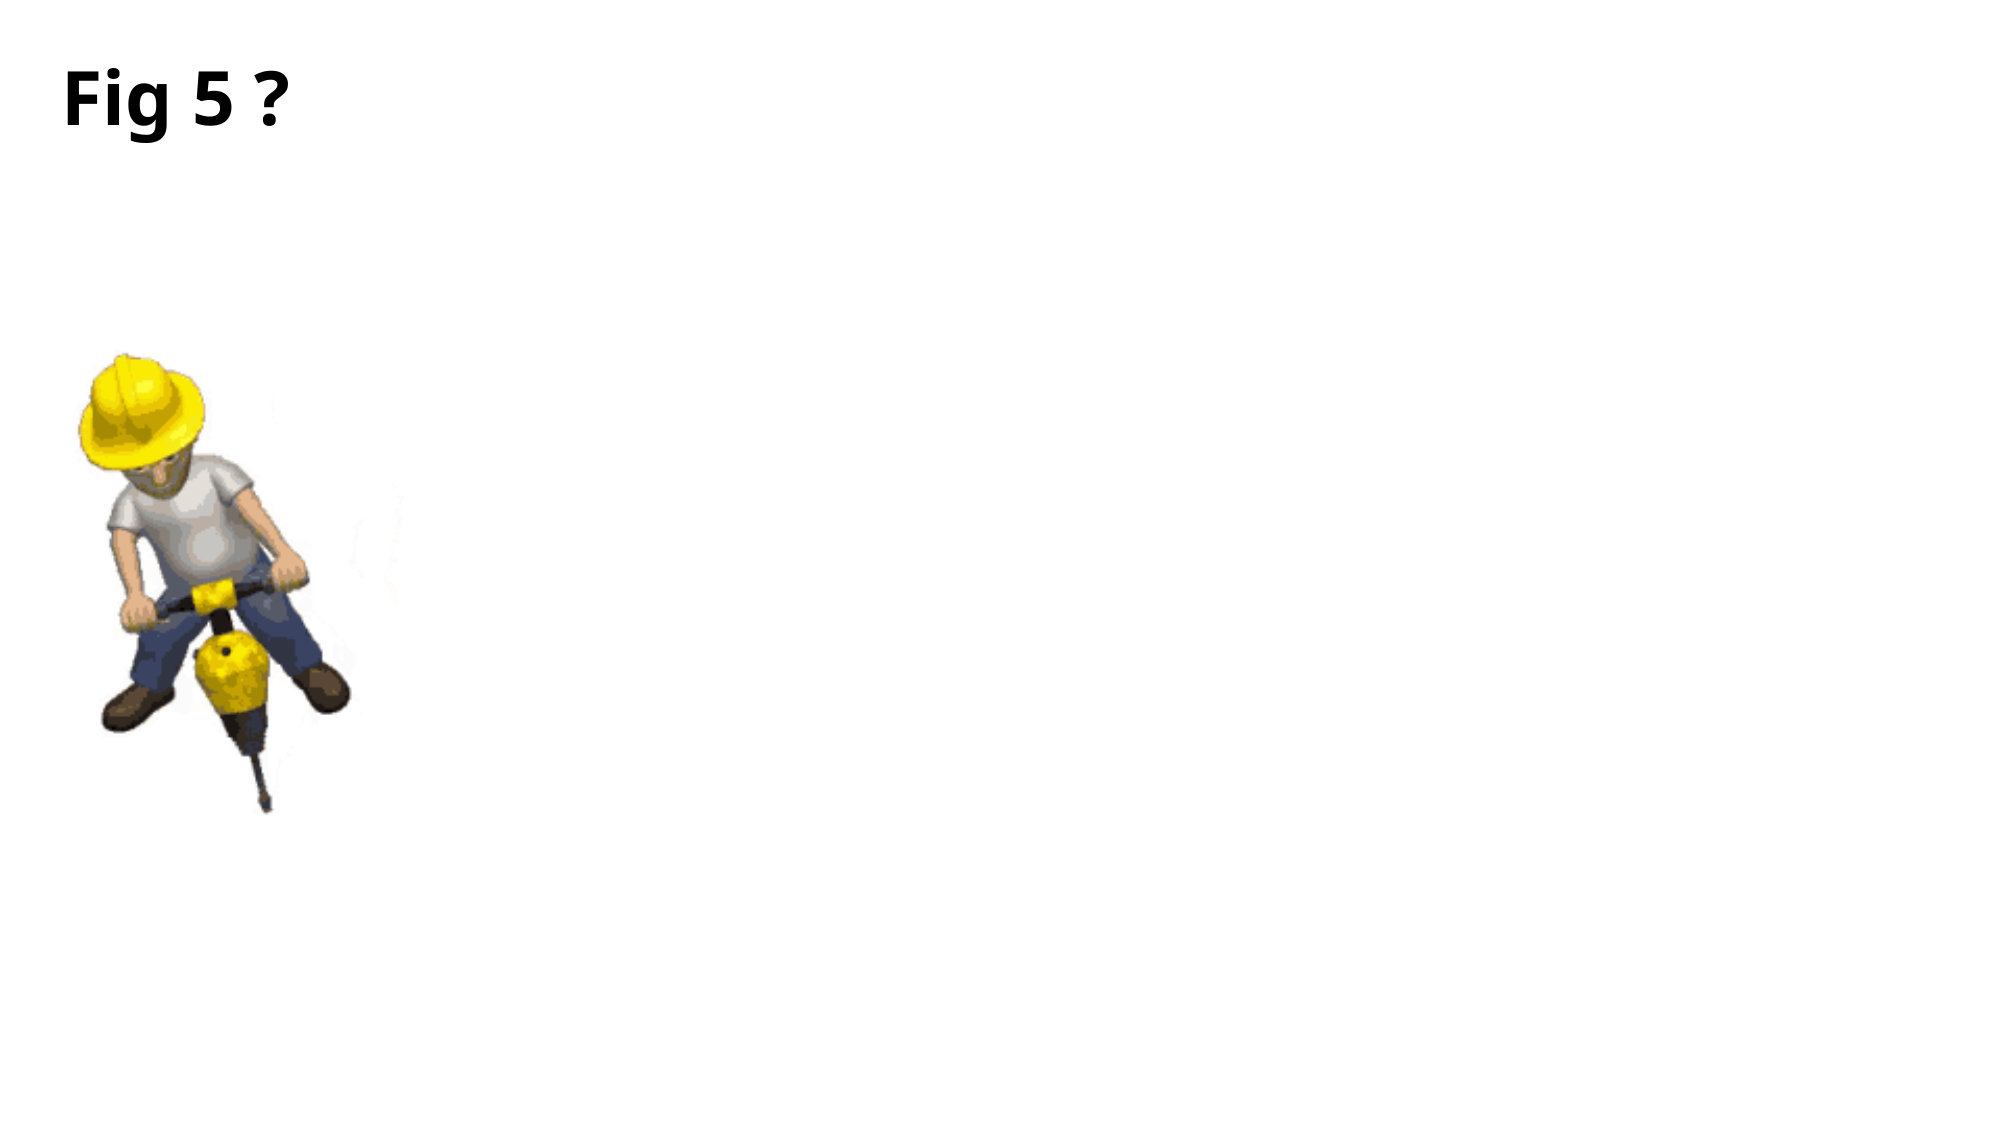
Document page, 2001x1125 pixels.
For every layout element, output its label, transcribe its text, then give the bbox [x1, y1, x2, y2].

text_box Fig 5 ? [46, 43, 306, 149]
picture [38, 291, 499, 834]
